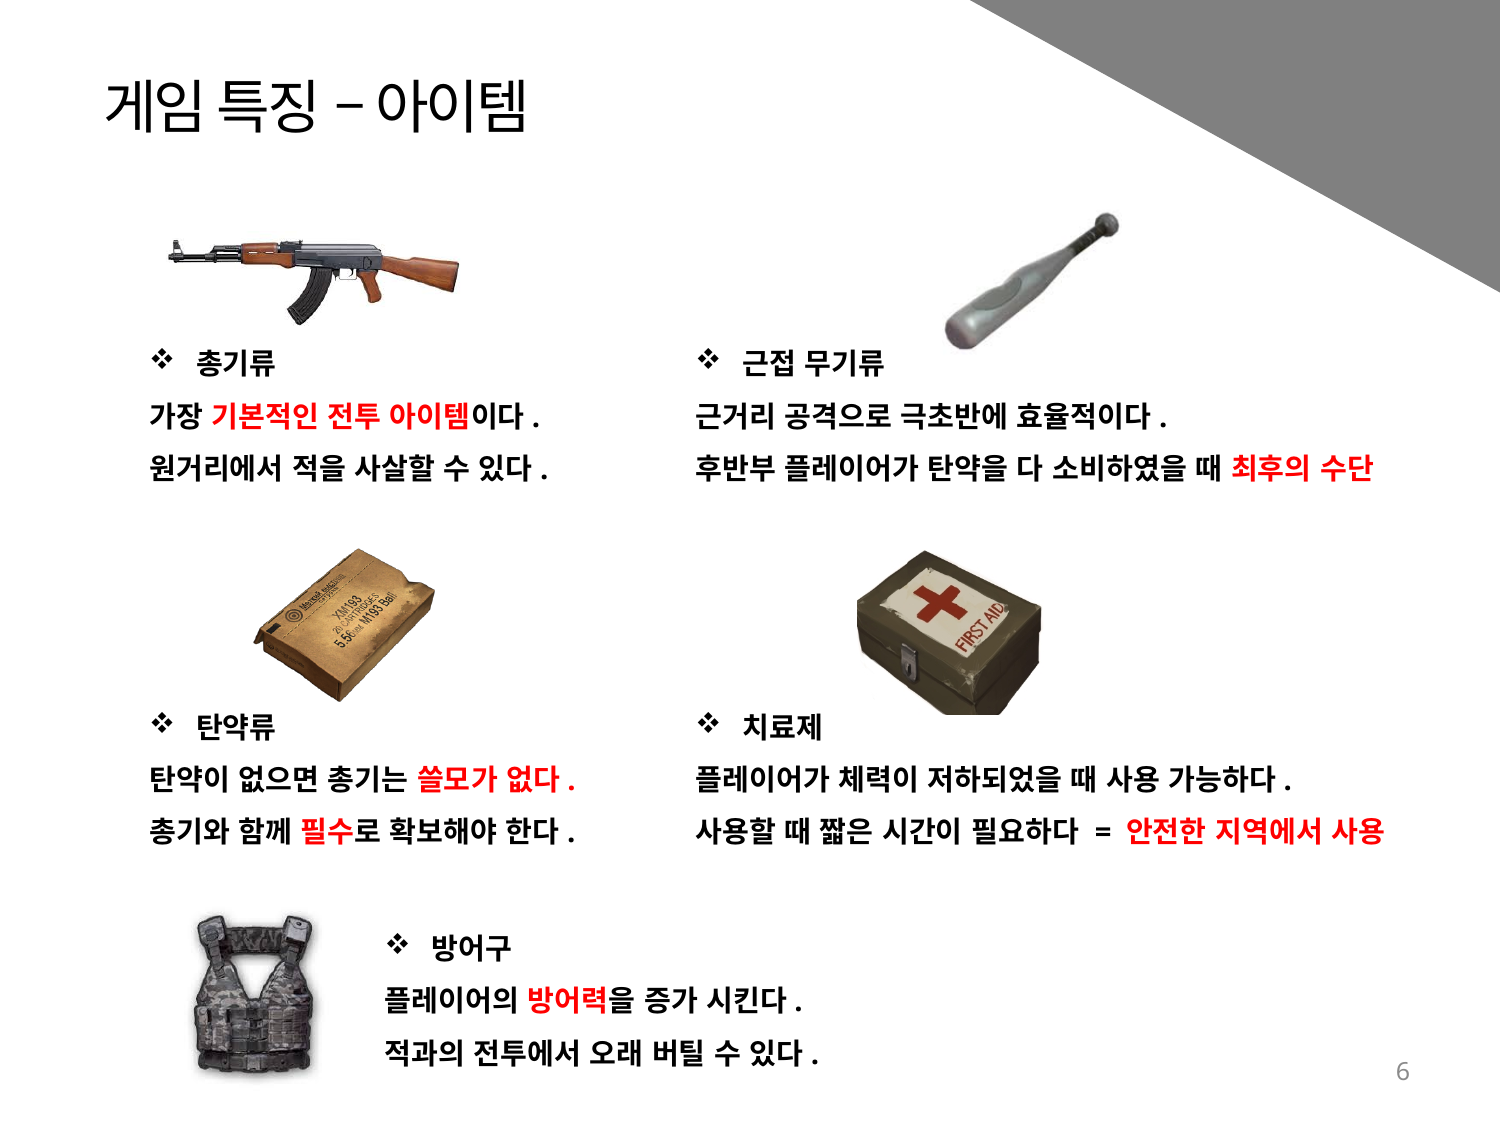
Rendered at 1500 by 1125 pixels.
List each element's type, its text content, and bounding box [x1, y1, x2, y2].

picture [253, 548, 435, 702]
text_box 탄약류 탄약이 없으면 총기는 쓸모가 없다. 총기와 함께 필수로 확보해야 한다. [134, 684, 668, 857]
text_box [967, 0, 1500, 295]
slide_number 6 [1074, 1042, 1425, 1103]
picture [159, 231, 469, 332]
picture [155, 897, 350, 1091]
text_box 게임 특징 – 아이템 [88, 63, 939, 148]
picture [856, 548, 1059, 716]
text_box 근접 무기류 근거리 공격으로 극초반에 효율적이다. 후반부 플레이어가 탄약을 다 소비하였을 때 최후의 수단 [680, 320, 1470, 493]
text_box 치료제 플레이어가 체력이 저하되었을 때 사용 가능하다. 사용할 때 짧은 시간이 필요하다 = 안전한 지역에서 사용 [680, 684, 1470, 857]
text_box 방어구 플레이어의 방어력을 증가 시킨다. 적과의 전투에서 오래 버틸 수 있다. [369, 905, 1159, 1078]
text_box 총기류 가장 기본적인 전투 아이템이다. 원거리에서 적을 사살할 수 있다. [134, 320, 607, 493]
picture [925, 201, 1139, 362]
